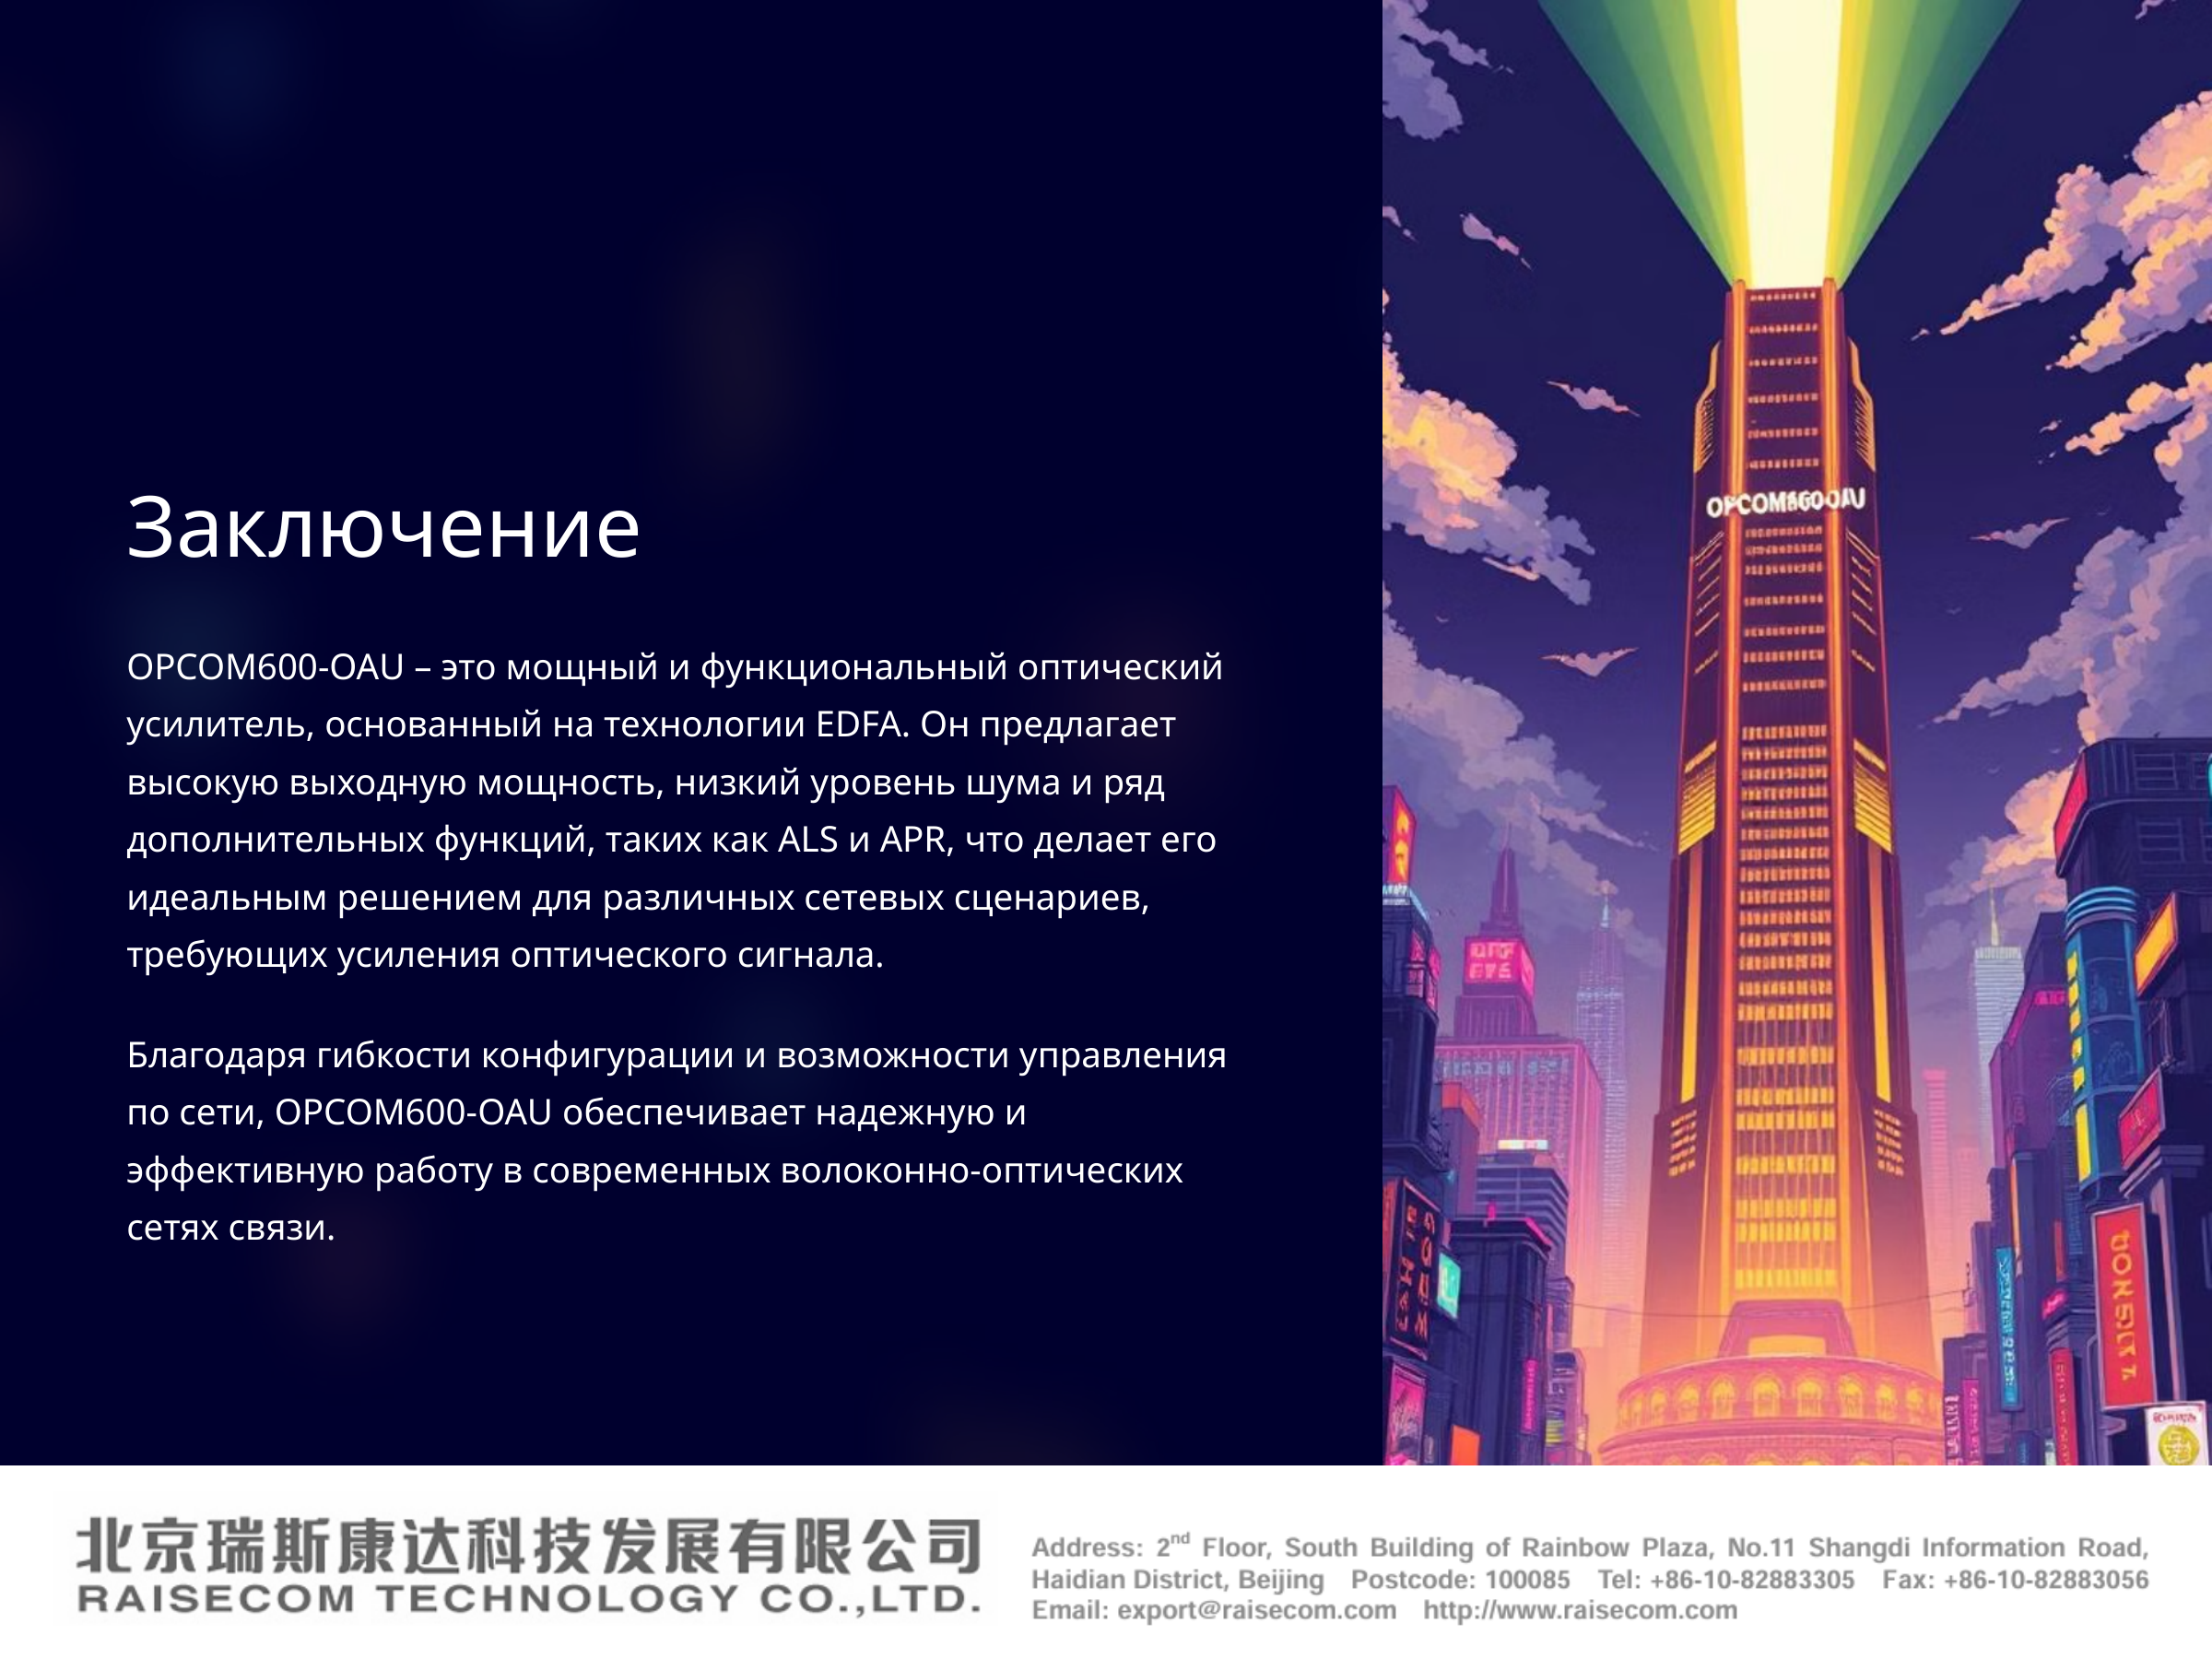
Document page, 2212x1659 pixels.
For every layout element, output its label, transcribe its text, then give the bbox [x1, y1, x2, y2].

picture [0, 0, 2212, 1659]
text_box Благодаря гибкости конфигурации и возможности управления по сети, OPCOM600-OAU обеспечивает надежную и эффективную работу в современных волоконно-оптических сетях связи. [126, 1017, 1256, 1191]
text_box OPCOM600-OAU – это мощный и функциональный оптический усилитель, основанный на технологии EDFA. Он предлагает высокую выходную мощность, низкий уровень шума и ряд дополнительных функций, таких как ALS и APR, что делает его идеальным решением для различных сетевых сценариев, требующих усиления оптического сигнала. [126, 629, 1256, 977]
text_box Заключение [126, 467, 979, 575]
